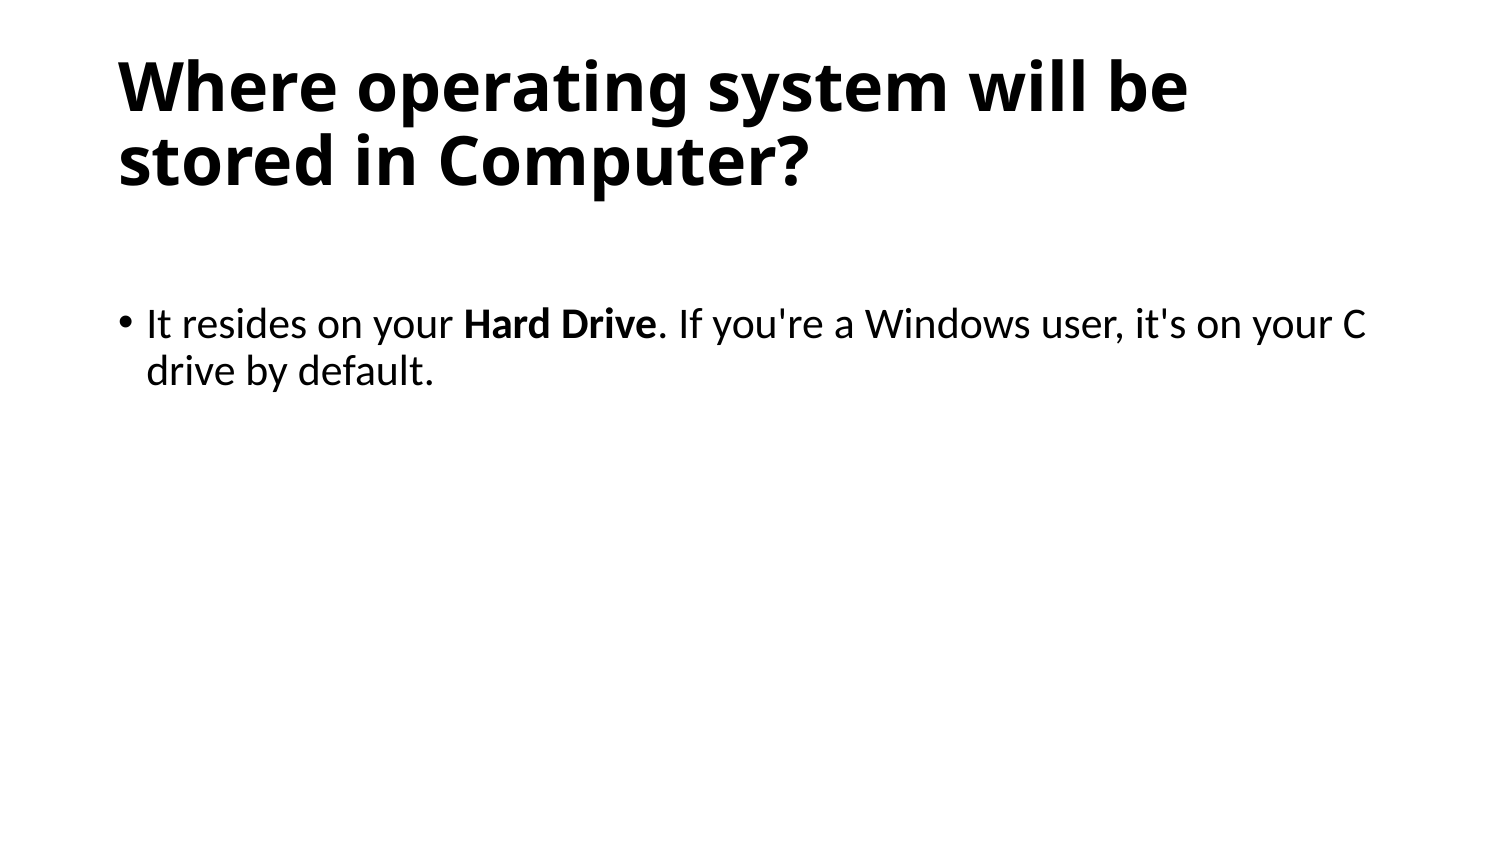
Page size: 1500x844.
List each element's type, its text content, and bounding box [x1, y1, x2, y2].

title Where operating system will be stored in Computer? [103, 44, 1397, 208]
list It resides on your Hard Drive. If you're a Windows user, it's on your C drive by default. [103, 224, 1397, 760]
